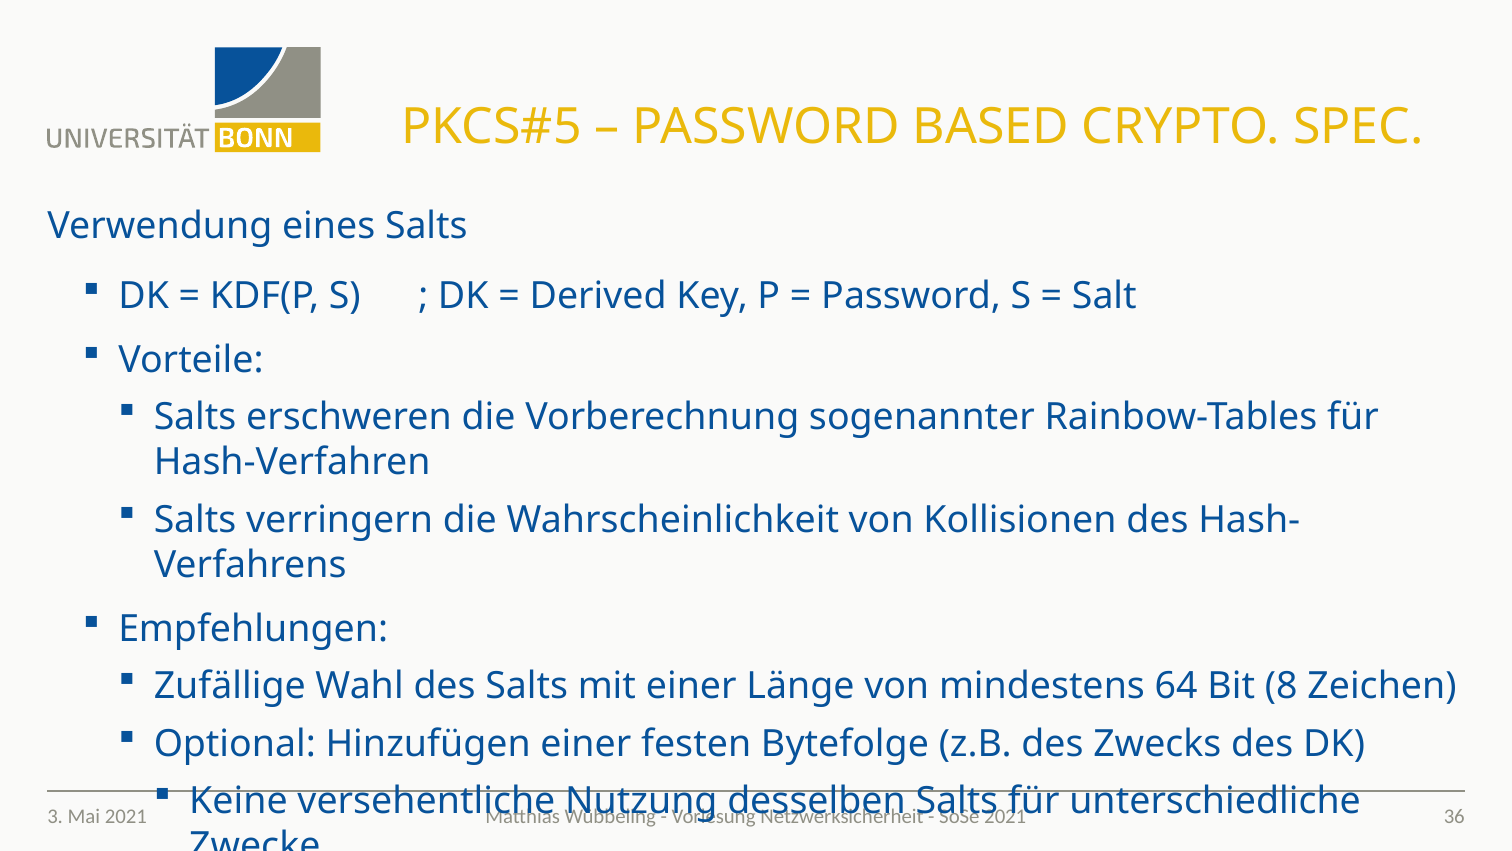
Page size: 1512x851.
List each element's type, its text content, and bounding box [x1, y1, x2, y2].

title PKCS#5 – Password based Crypto. Spec. [401, 47, 1465, 154]
slide_number 36 [1370, 791, 1465, 839]
slide_number 3. Mai 2021 [47, 791, 189, 839]
footer Matthias Wübbeling - Vorlesung Netzwerksicherheit - SoSe 2021 [342, 791, 1170, 839]
list Verwendung eines Salts DK = KDF(P, S) ; DK = Derived Key, P = Password, S = Salt Vorteile: Salts erschweren die Vorberechnung sogenannter Rainbow-Tables für Hash-Verfahren Salts verringern die Wahrscheinlichkeit von Kollisionen des Hash-Verfahrens Empfehlungen: Zufällige Wahl des Salts mit einer Länge von mindestens 64 Bit (8 Zeichen) Optional: Hinzufügen einer festen Bytefolge (z.B. des Zwecks des DK) Keine versehentliche Nutzung desselben Salts für unterschiedliche Zwecke [47, 200, 1465, 745]
